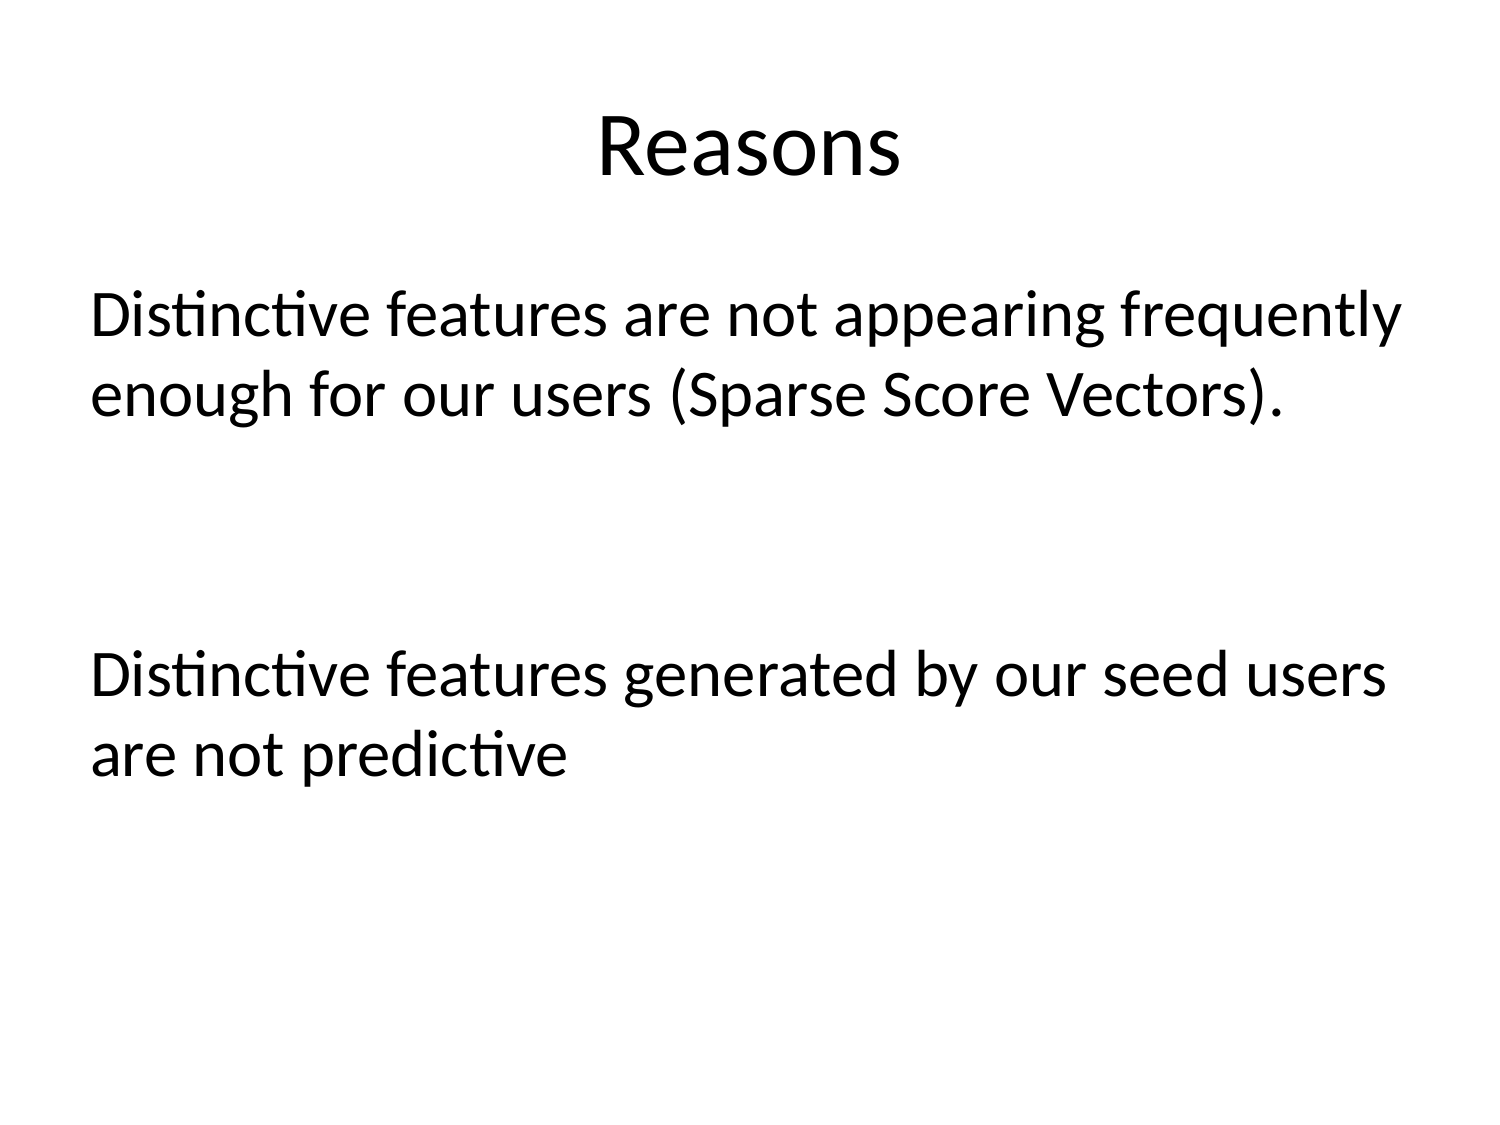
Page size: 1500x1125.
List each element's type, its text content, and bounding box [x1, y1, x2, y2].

title Reasons [75, 45, 1425, 233]
list Distinctive features are not appearing frequently enough for our users (Sparse Score Vectors). Distinctive features generated by our seed users are not predictive [75, 262, 1425, 1005]
